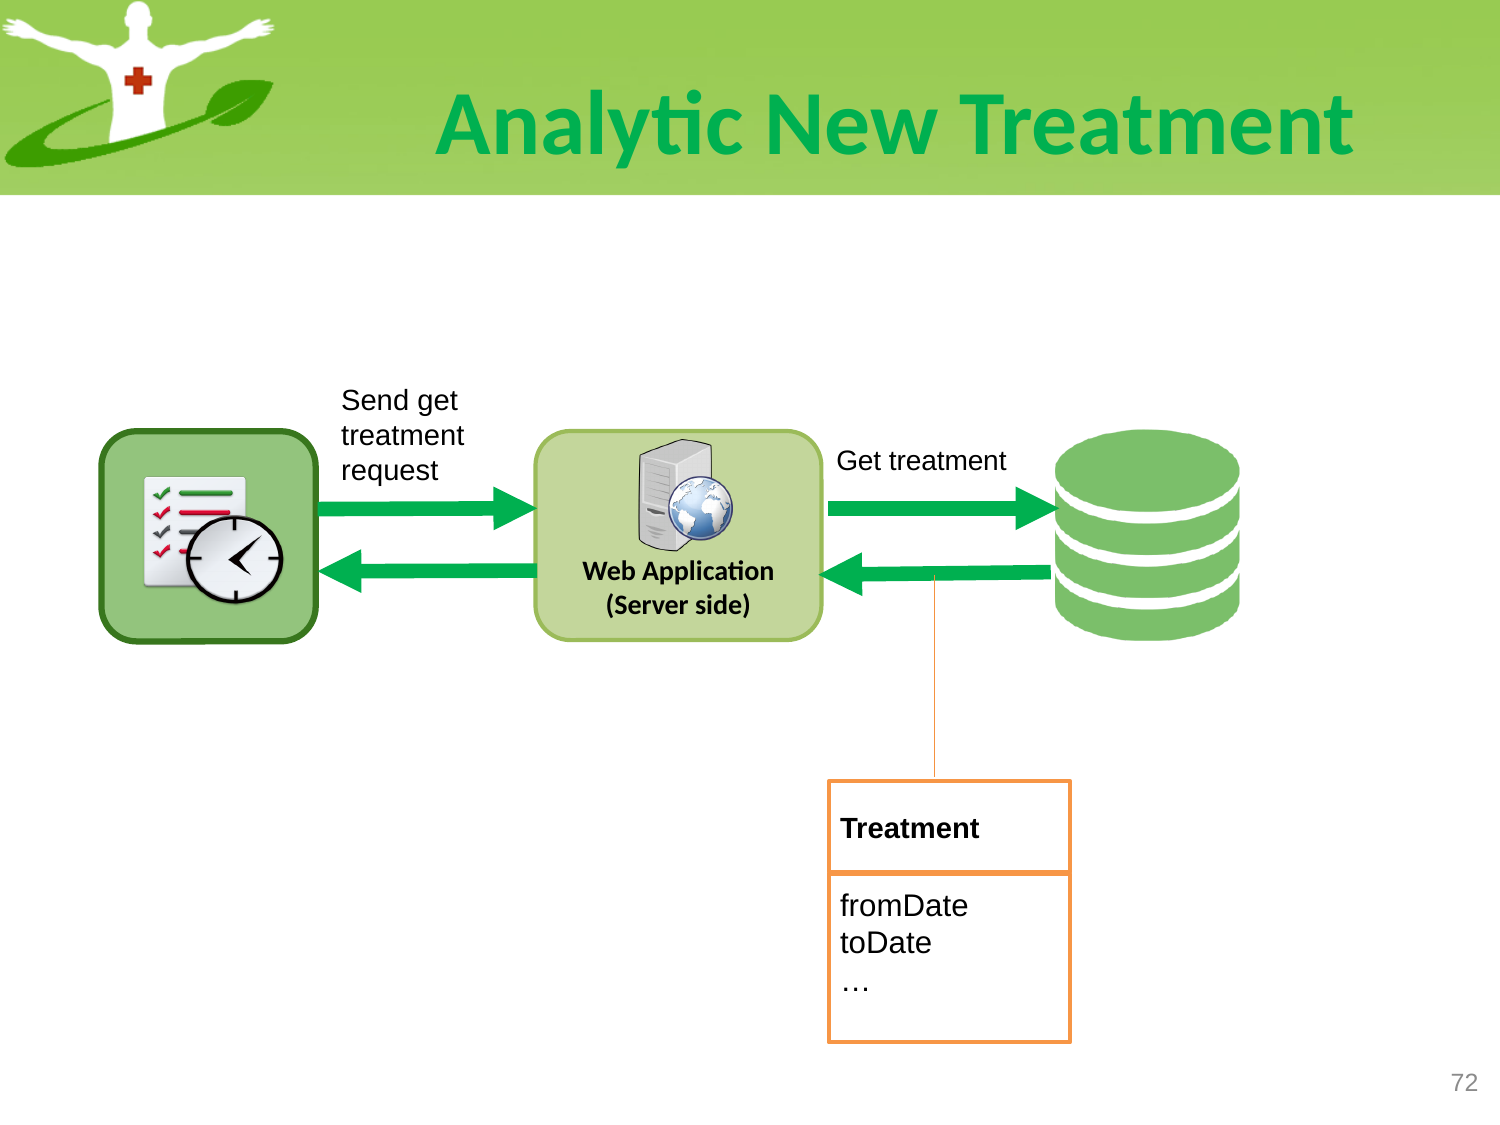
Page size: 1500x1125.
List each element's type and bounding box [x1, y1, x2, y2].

picture [0, 0, 1500, 1125]
text_box [828, 780, 1071, 1043]
text_box [818, 571, 1051, 575]
text_box [101, 430, 316, 642]
